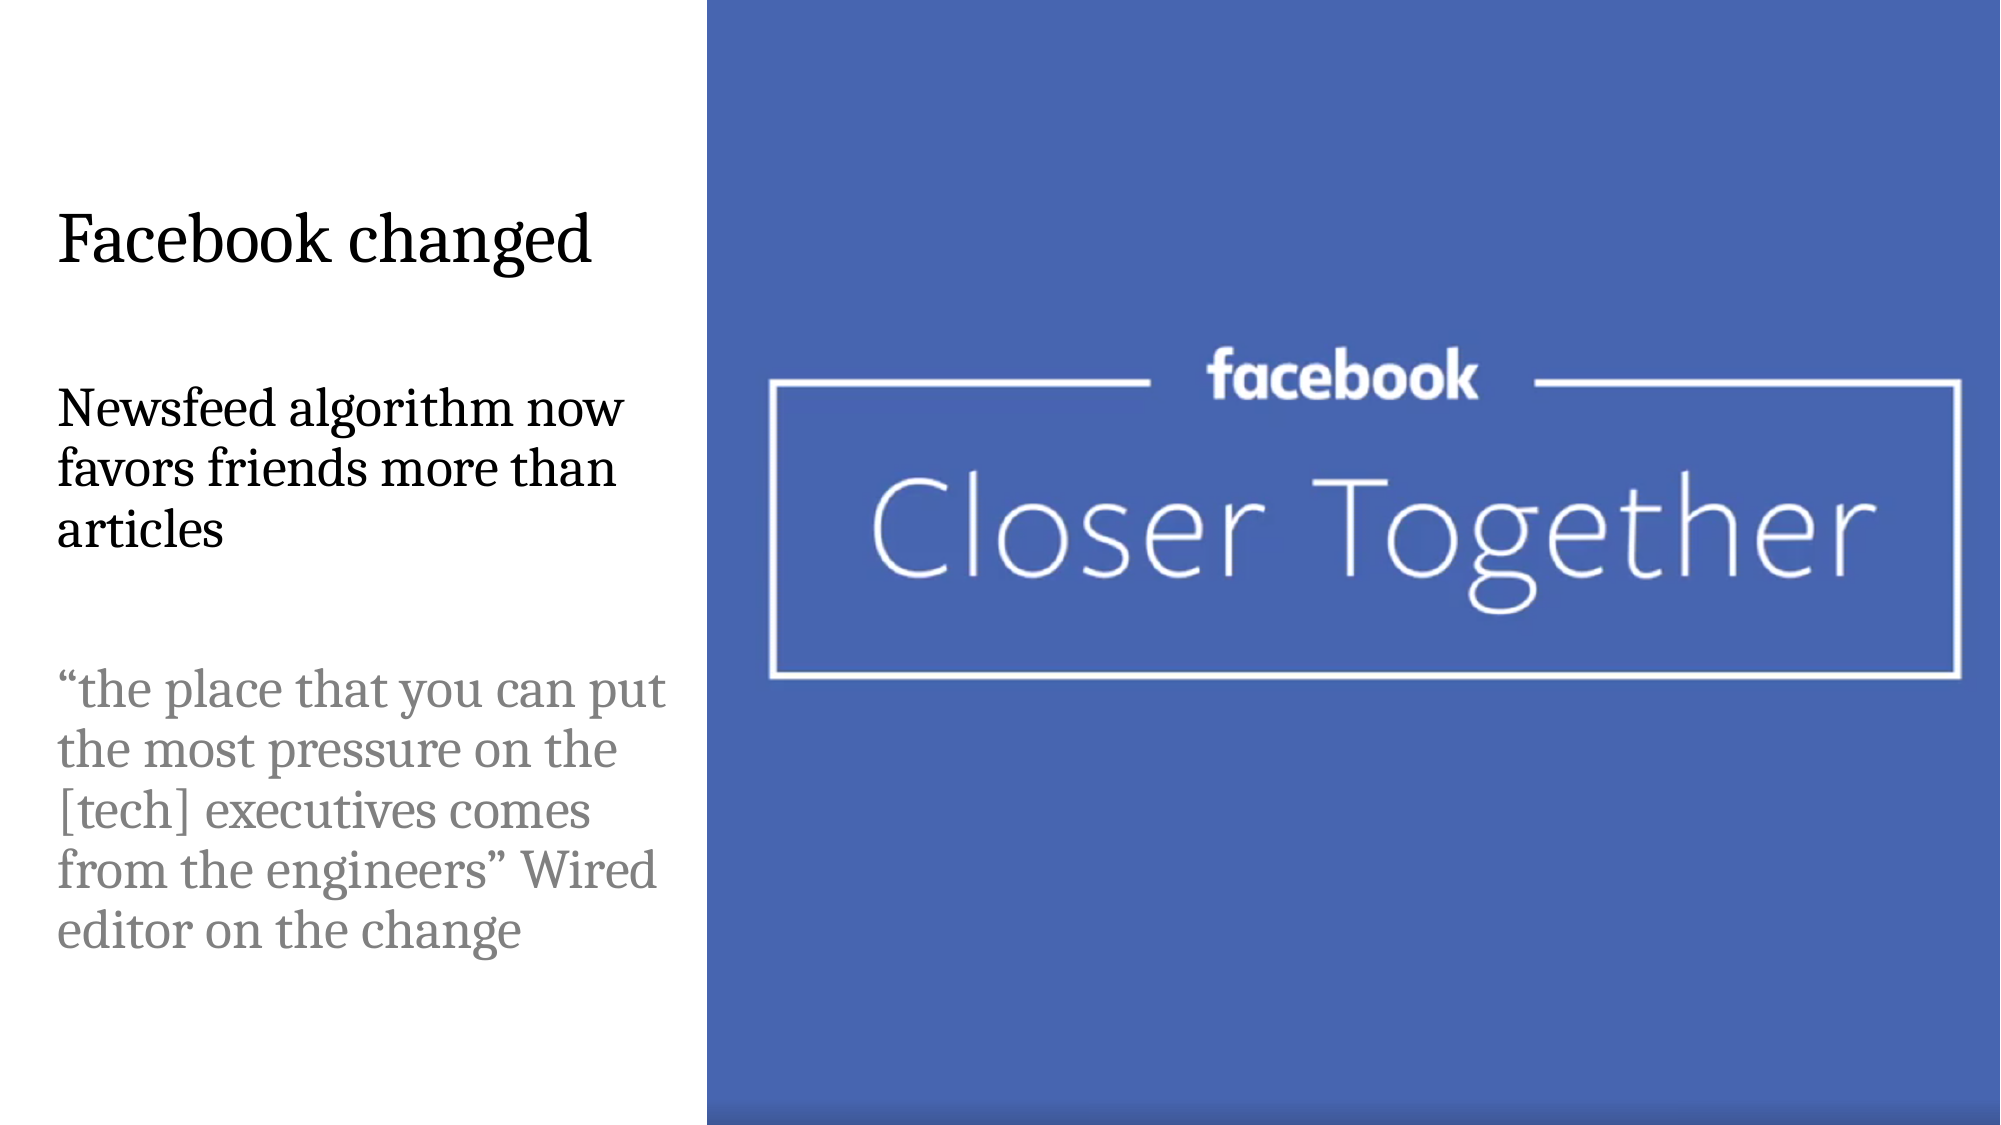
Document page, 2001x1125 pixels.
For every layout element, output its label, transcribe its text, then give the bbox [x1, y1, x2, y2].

list Facebook changed Newsfeed algorithm now favors friends more than articles “the place that you can put the most pressure on the [tech] executives comes from the engineers” Wired editor on the change [42, 192, 682, 1014]
picture [707, 0, 2000, 1125]
